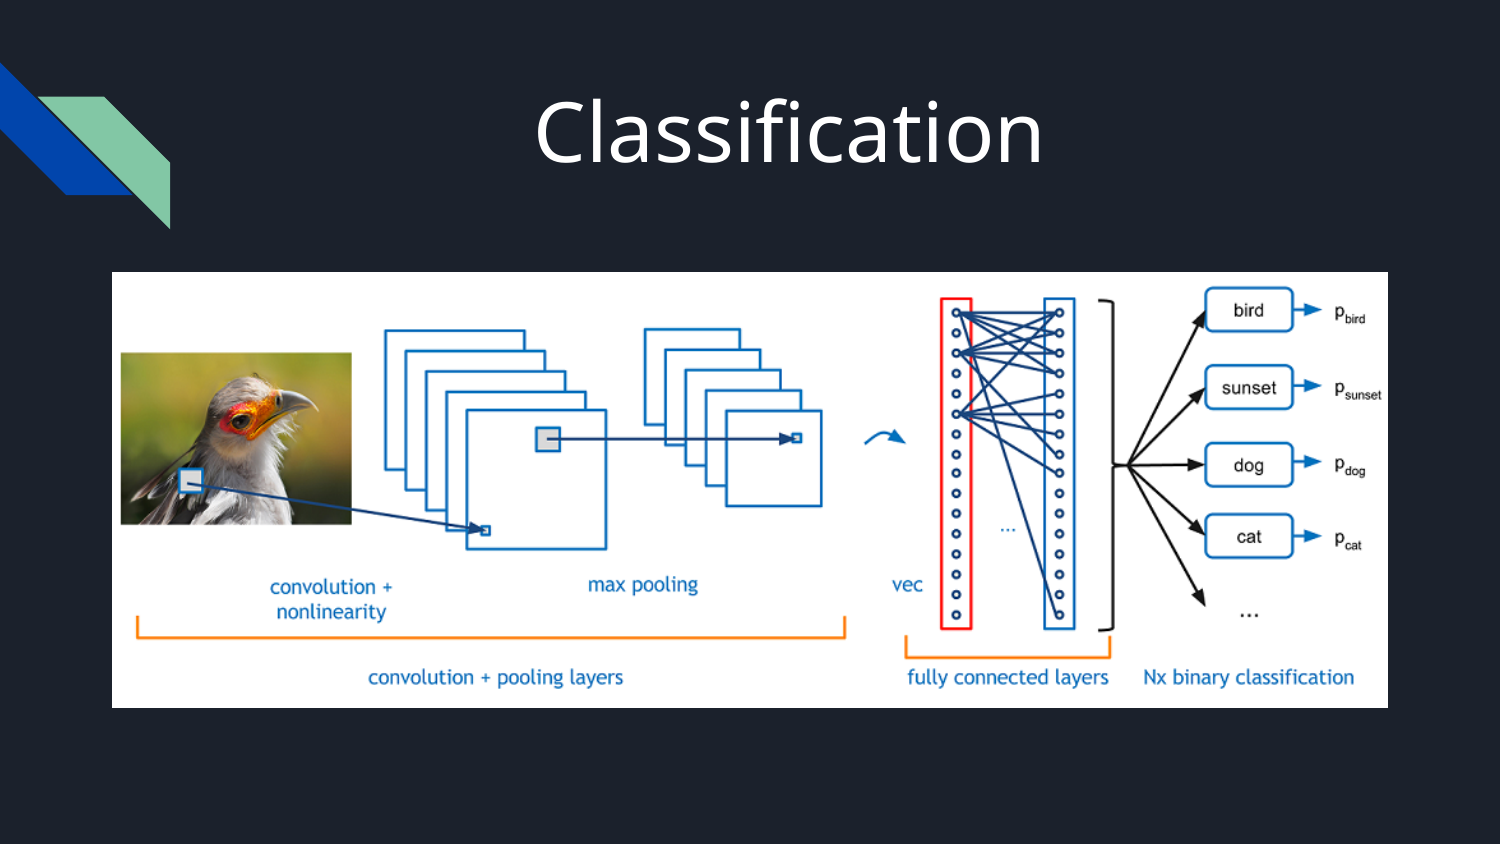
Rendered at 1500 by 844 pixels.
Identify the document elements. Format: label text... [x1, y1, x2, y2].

title Classification [212, 64, 1368, 215]
picture [112, 272, 1388, 708]
